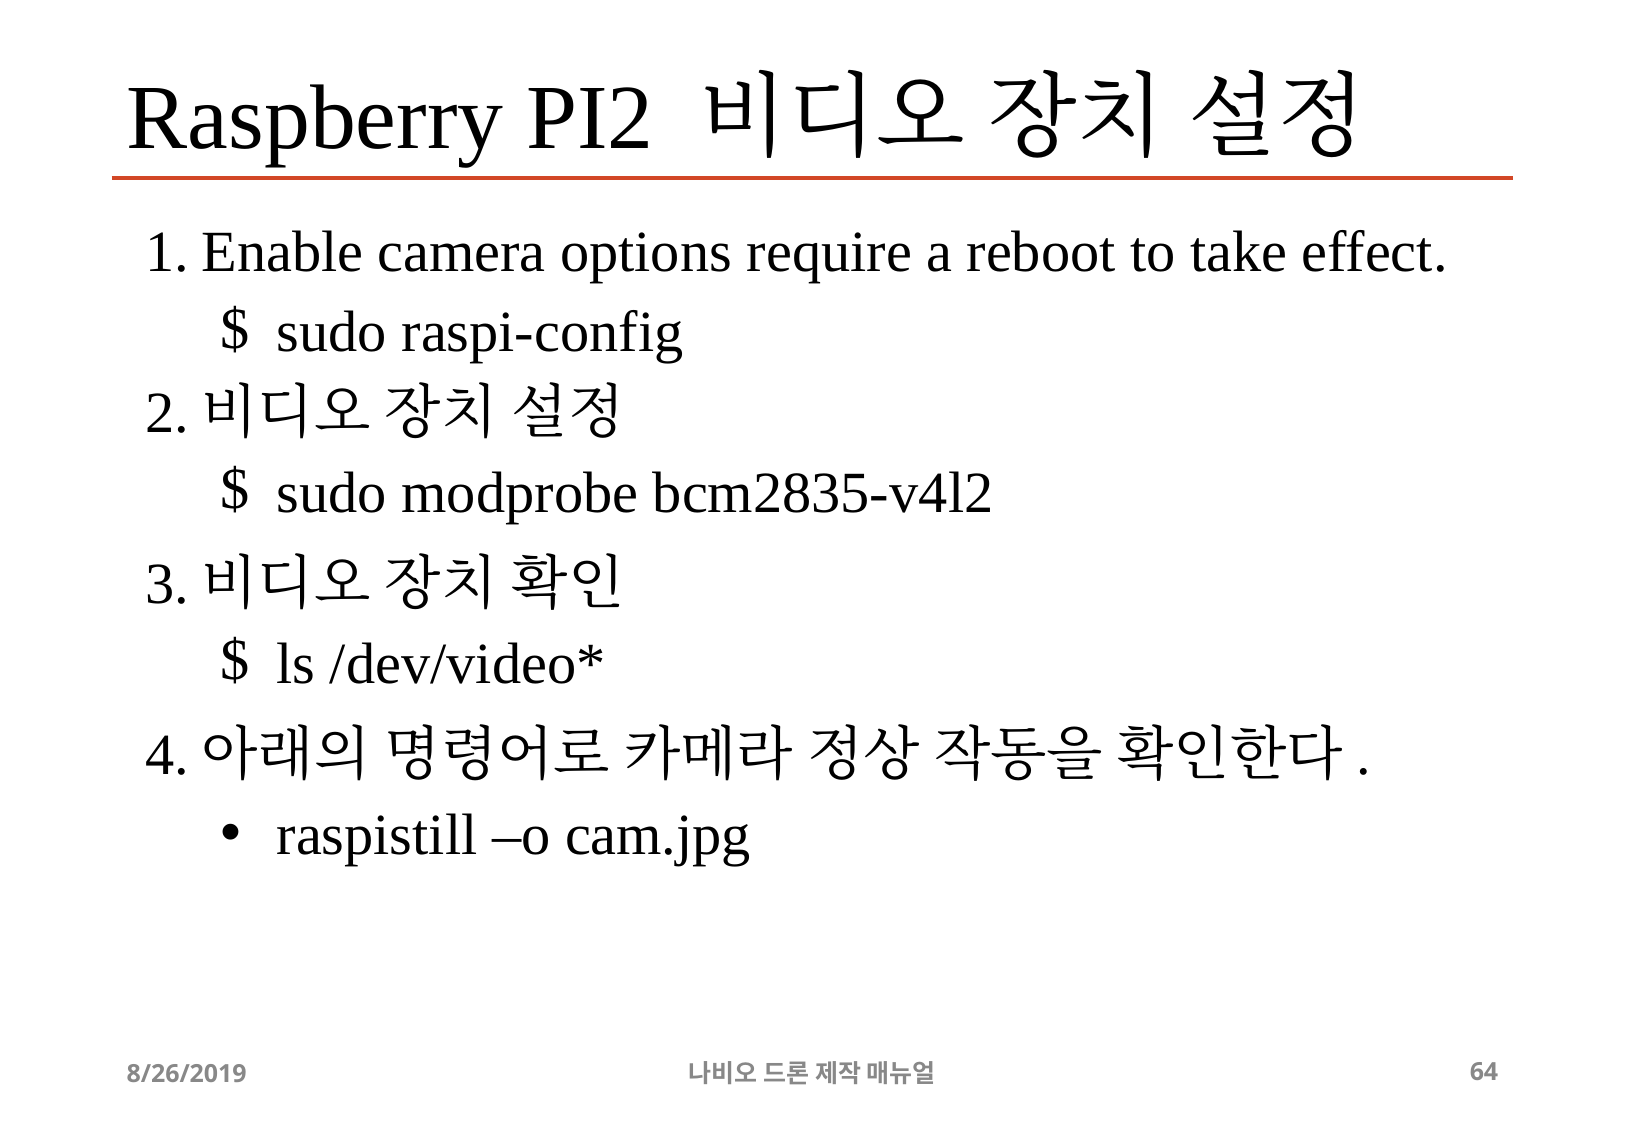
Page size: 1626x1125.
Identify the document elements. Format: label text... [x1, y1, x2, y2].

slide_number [111, 1042, 303, 1103]
title Raspberry PI2 비디오 장치 설정 [111, 59, 1514, 179]
list Enable camera options require a reboot to take effect. sudo raspi-config 비디오 장치 설정 sudo modprobe bcm2835-v4l2 비디오 장치 확인 ls /dev/video* 아래의 명령어로 카메라 정상 작동을 확인한다. raspistill –o cam.jpg [111, 205, 1514, 1014]
footer 나비오 드론 제작 매뉴얼 [538, 1042, 1087, 1103]
slide_number 64 [1433, 1042, 1514, 1103]
